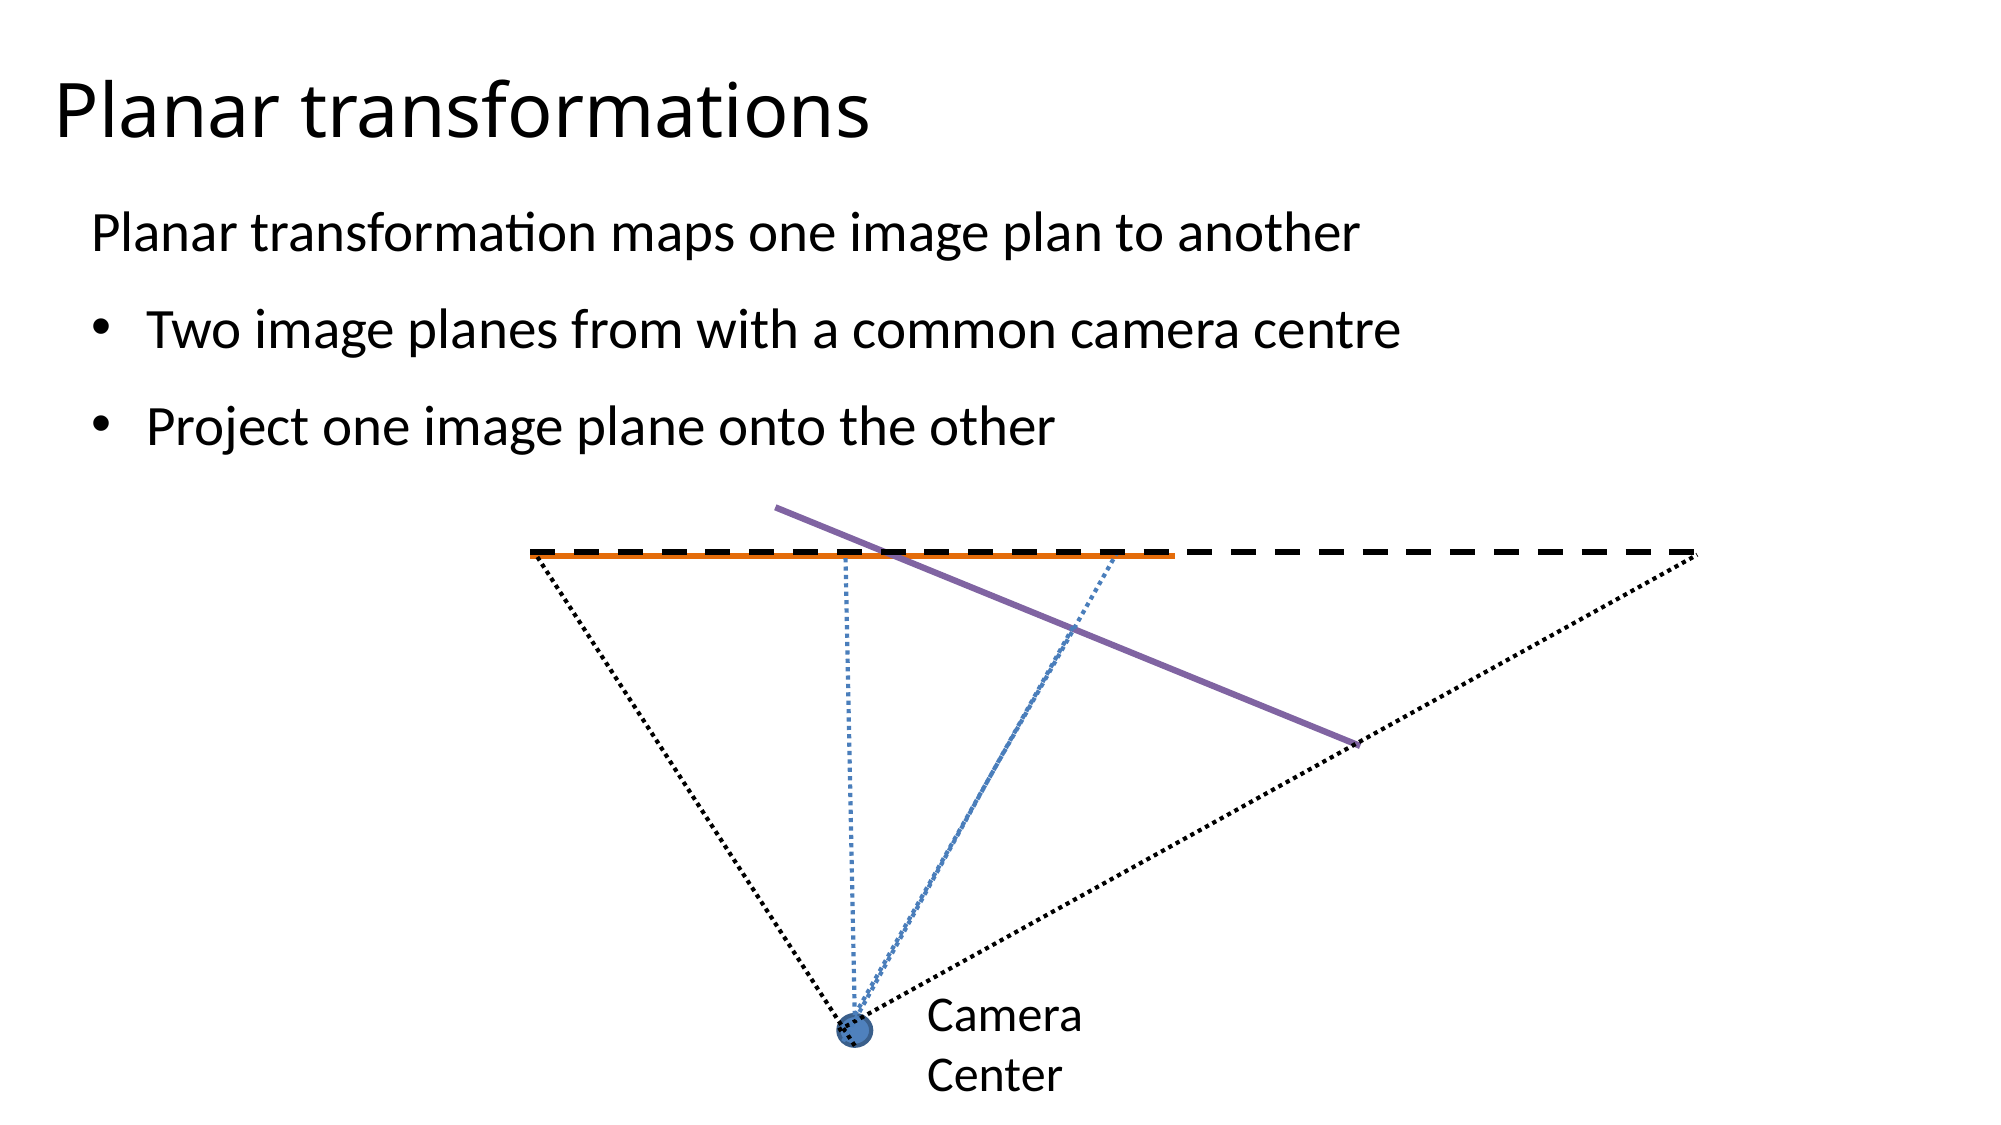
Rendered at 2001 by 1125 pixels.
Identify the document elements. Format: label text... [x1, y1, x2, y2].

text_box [842, 626, 1074, 1042]
title Planar transformations [0, 0, 1953, 161]
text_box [537, 560, 838, 1047]
text_box Planar transformation maps one image plan to another Two image planes from with a common camera centre Project one image plane onto the other [76, 187, 1967, 466]
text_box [838, 554, 1698, 1031]
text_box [775, 507, 1361, 551]
text_box Camera Center [912, 1039, 1196, 1109]
